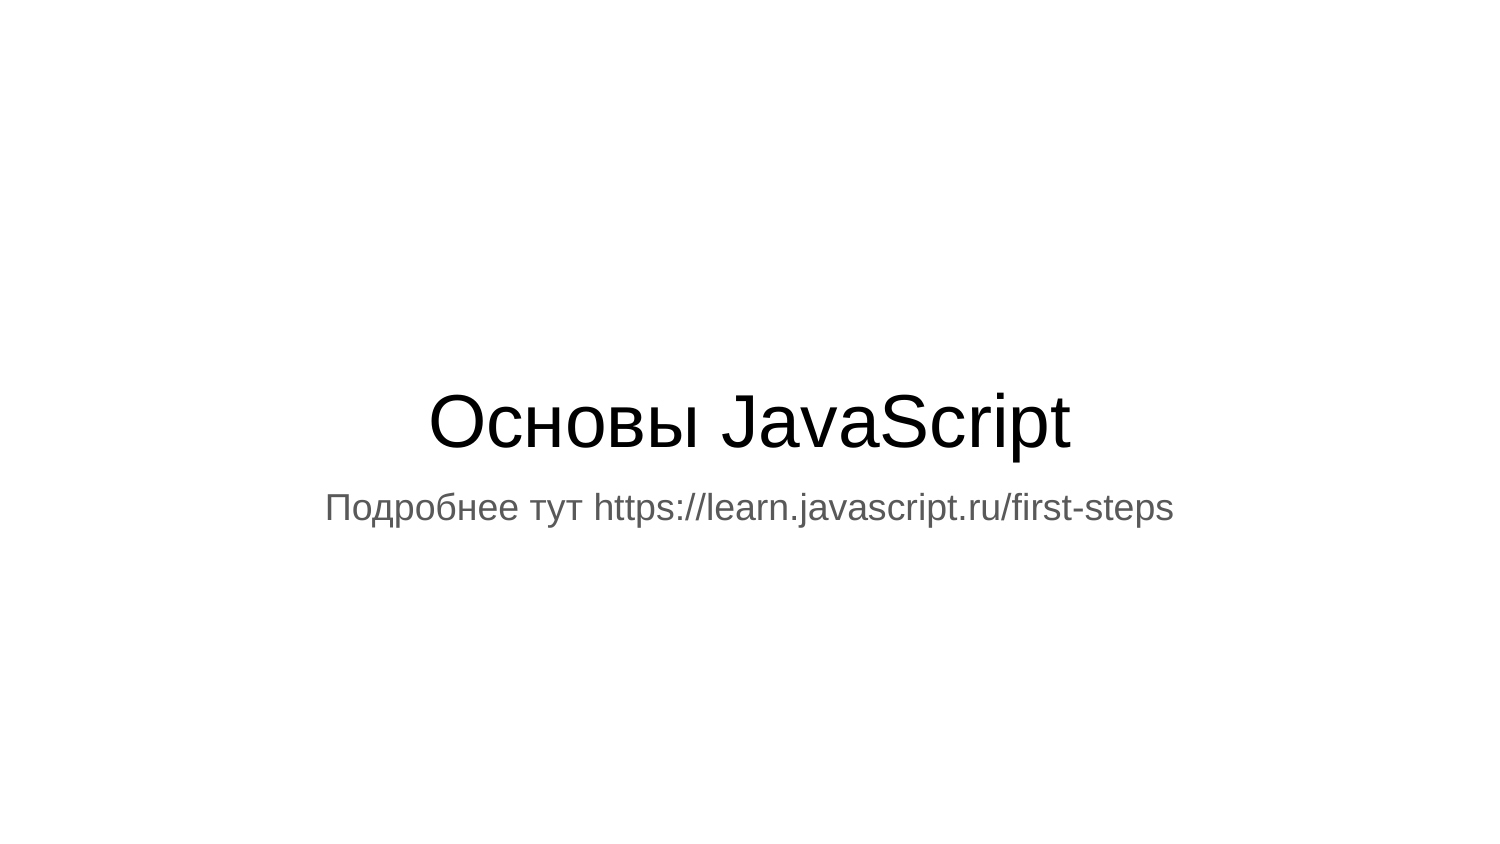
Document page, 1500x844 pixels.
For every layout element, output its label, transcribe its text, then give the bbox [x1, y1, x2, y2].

title Основы JavaScript [51, 352, 1449, 464]
text_box Подробнее тут https://learn.javascript.ru/first-steps [51, 464, 1449, 595]
